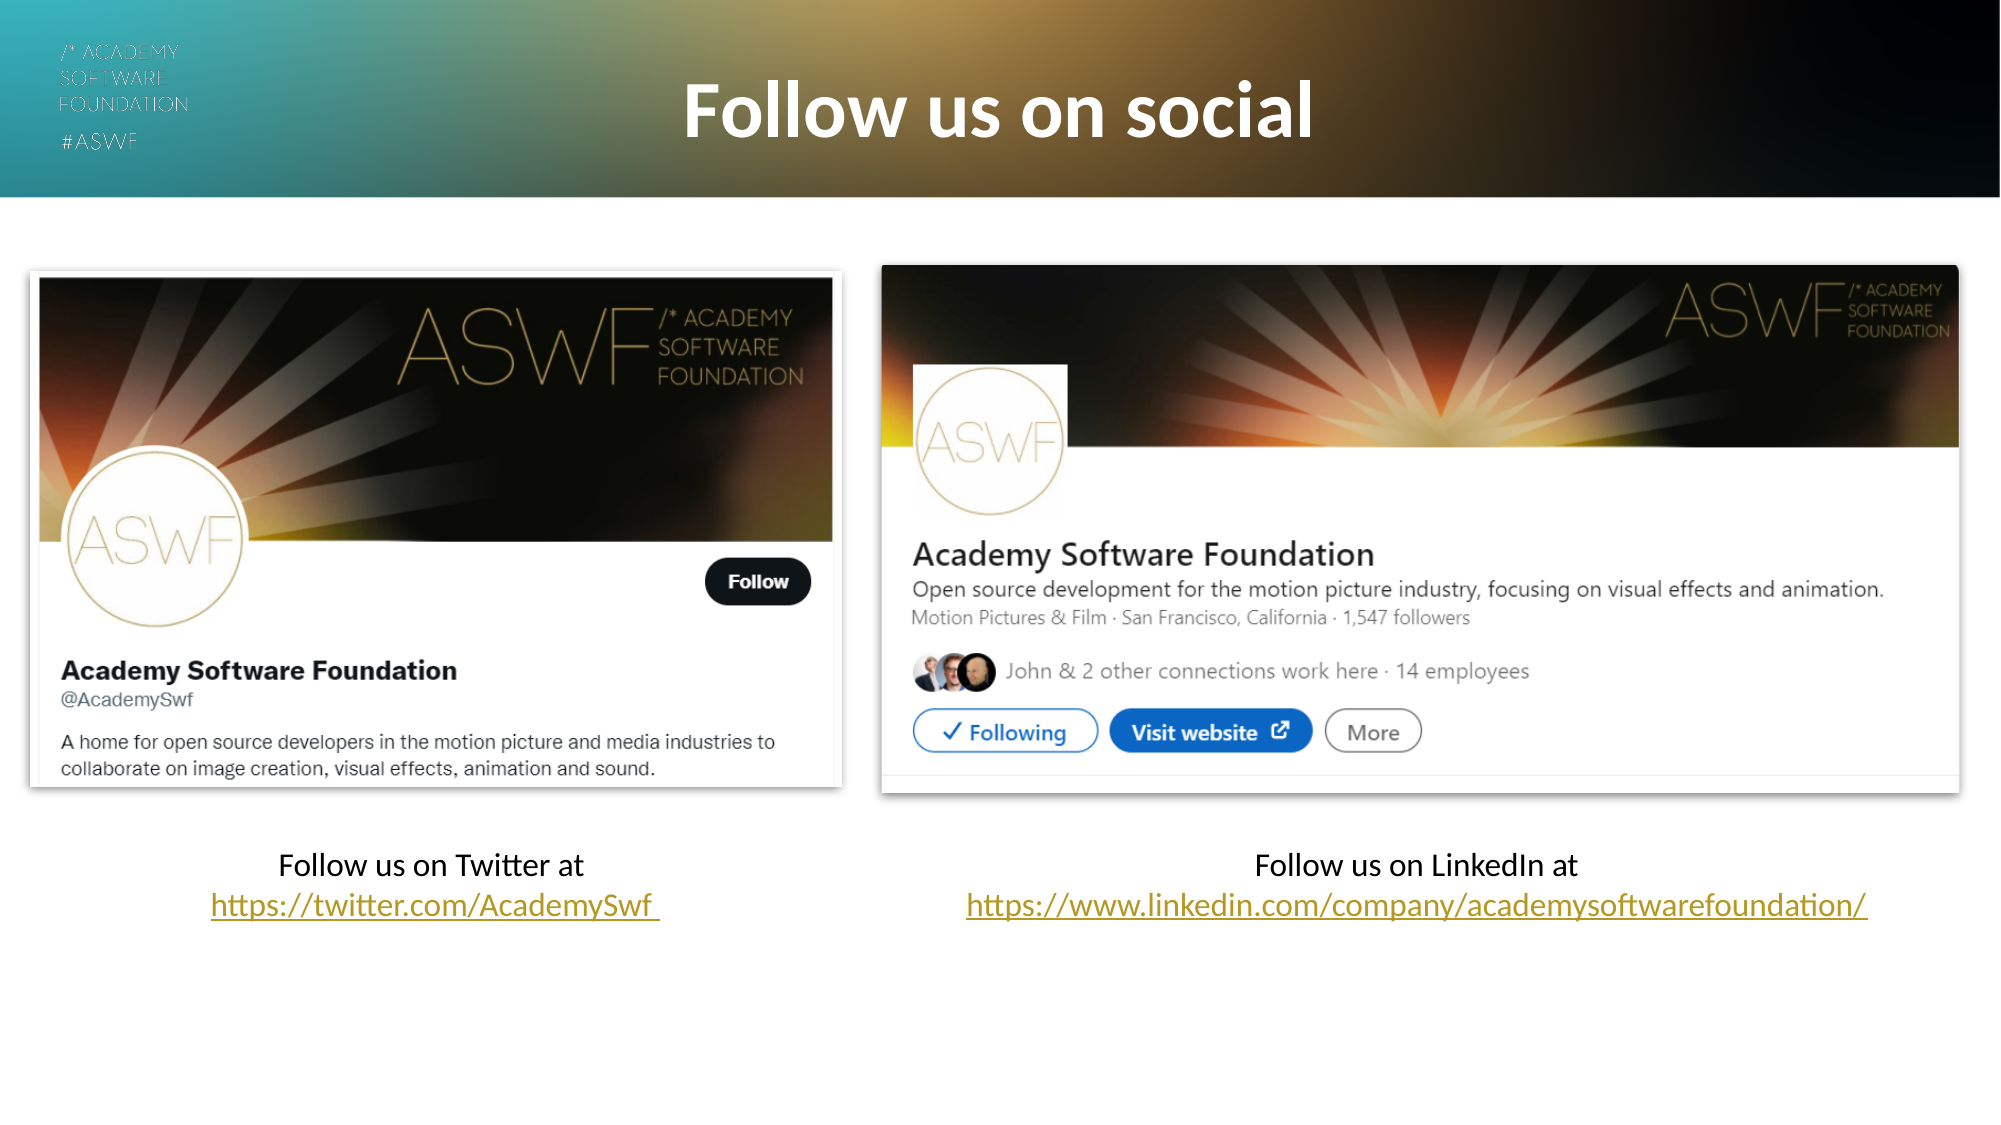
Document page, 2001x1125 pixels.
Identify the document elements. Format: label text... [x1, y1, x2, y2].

title Follow us on social [244, 59, 1756, 161]
text_box Follow us on Twitter at https://twitter.com/AcademySwf [1, 823, 870, 943]
picture [0, 0, 2001, 1125]
text_box Follow us on LinkedIn at https://www.linkedin.com/company/academysoftwarefoundation/ [920, 802, 1921, 964]
